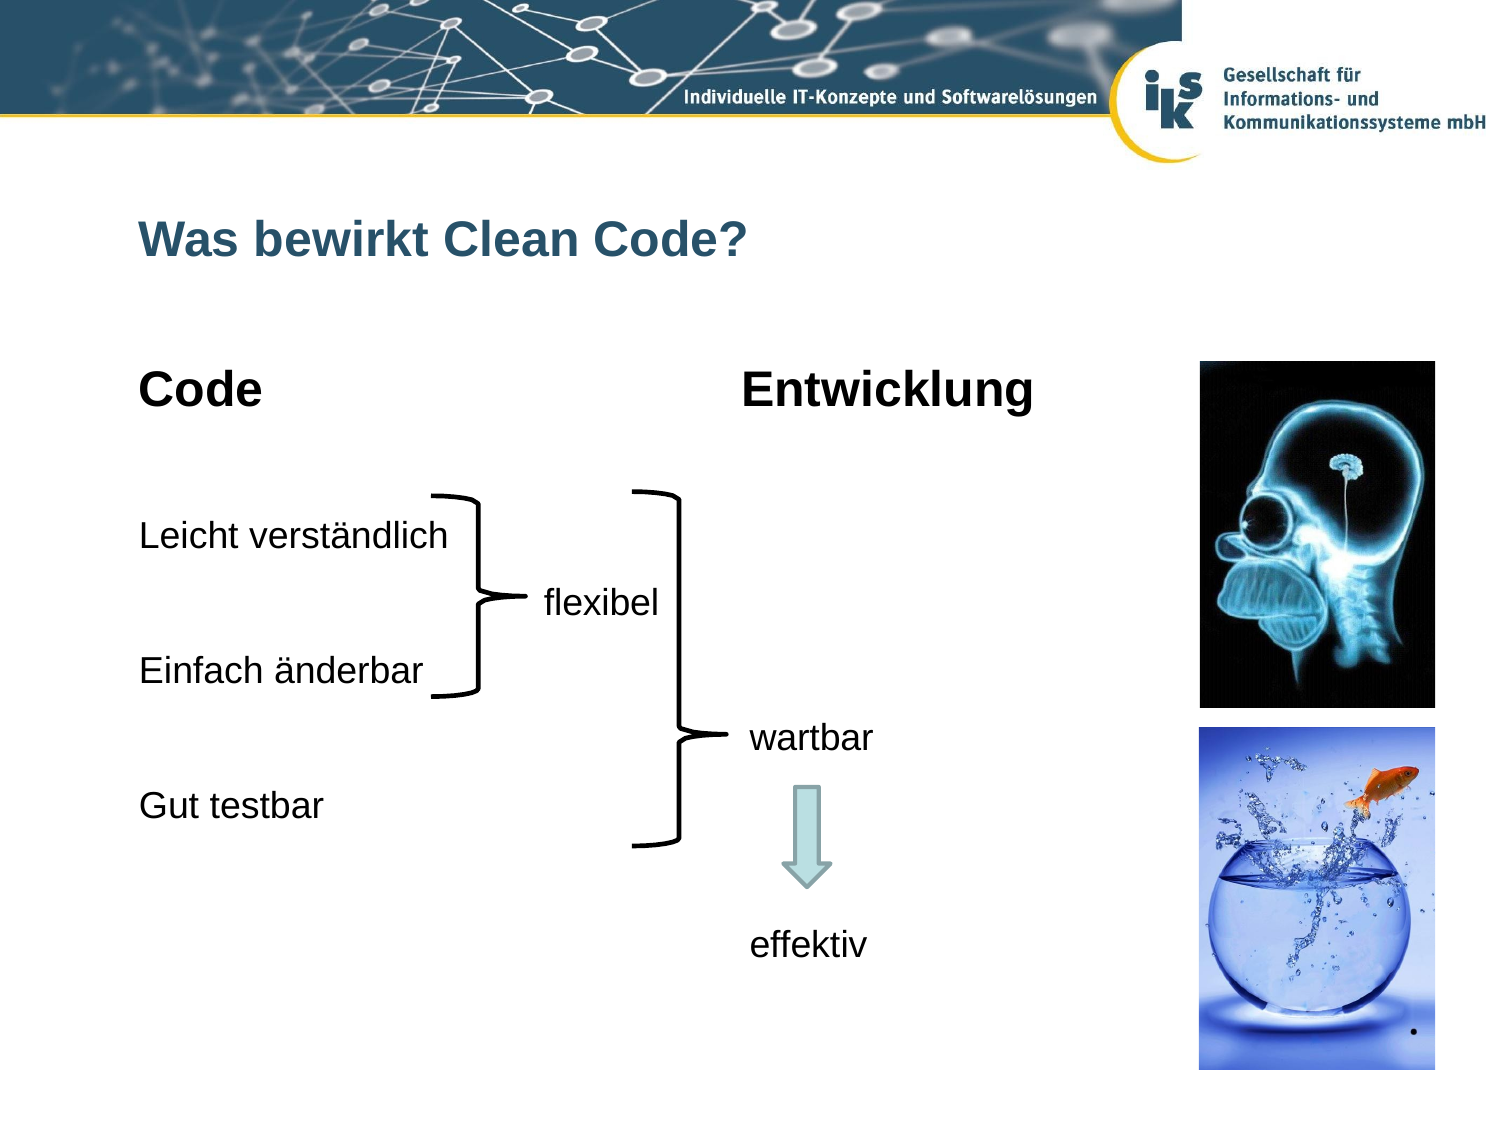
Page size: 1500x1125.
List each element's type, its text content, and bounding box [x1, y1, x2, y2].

picture [0, 0, 1486, 170]
text_box [1199, 361, 1436, 708]
title Was bewirkt Clean Code? [136, 204, 752, 395]
text_box [1198, 727, 1436, 1071]
text_box [631, 491, 727, 847]
text_box Code Entwicklung Leicht verständlich flexibel Einfach änderbar wartbar Gut testbar effektiv [136, 354, 1037, 965]
text_box [430, 495, 526, 697]
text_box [780, 784, 833, 890]
